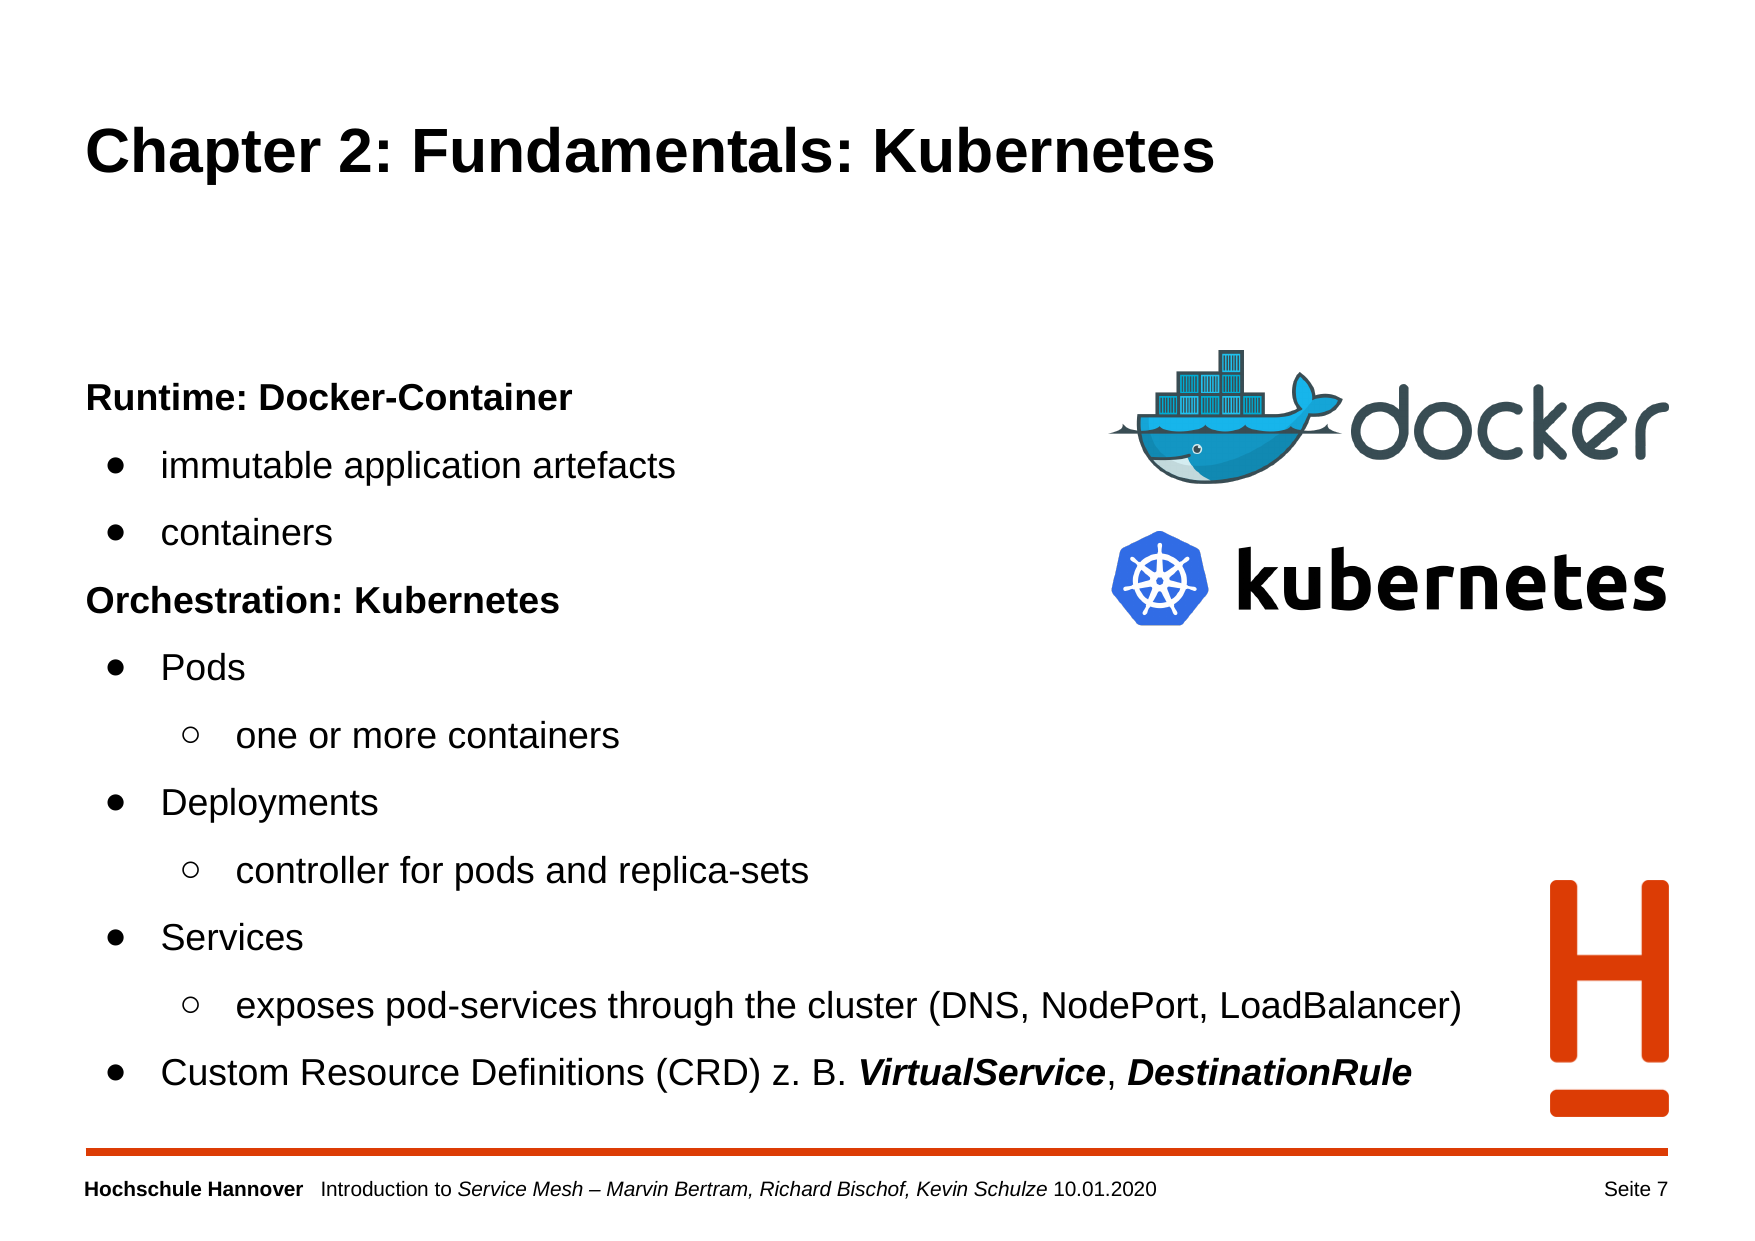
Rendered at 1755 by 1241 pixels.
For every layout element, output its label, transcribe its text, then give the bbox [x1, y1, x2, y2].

picture [1550, 880, 1669, 1117]
title Chapter 2: Fundamentals: Kubernetes [85, 110, 1669, 266]
picture [1108, 528, 1669, 628]
list Runtime: Docker-Container immutable application artefacts containers Orchestration: Kubernetes Pods one or more containers Deployments controller for pods and replica-sets Services exposes pod-services through the cluster (DNS, NodePort, LoadBalancer) Custom Resource Definitions (CRD) z. B. VirtualService, DestinationRule [85, 350, 1468, 1093]
picture [1108, 350, 1669, 485]
slide_number Seite ‹#› [1467, 1175, 1669, 1213]
